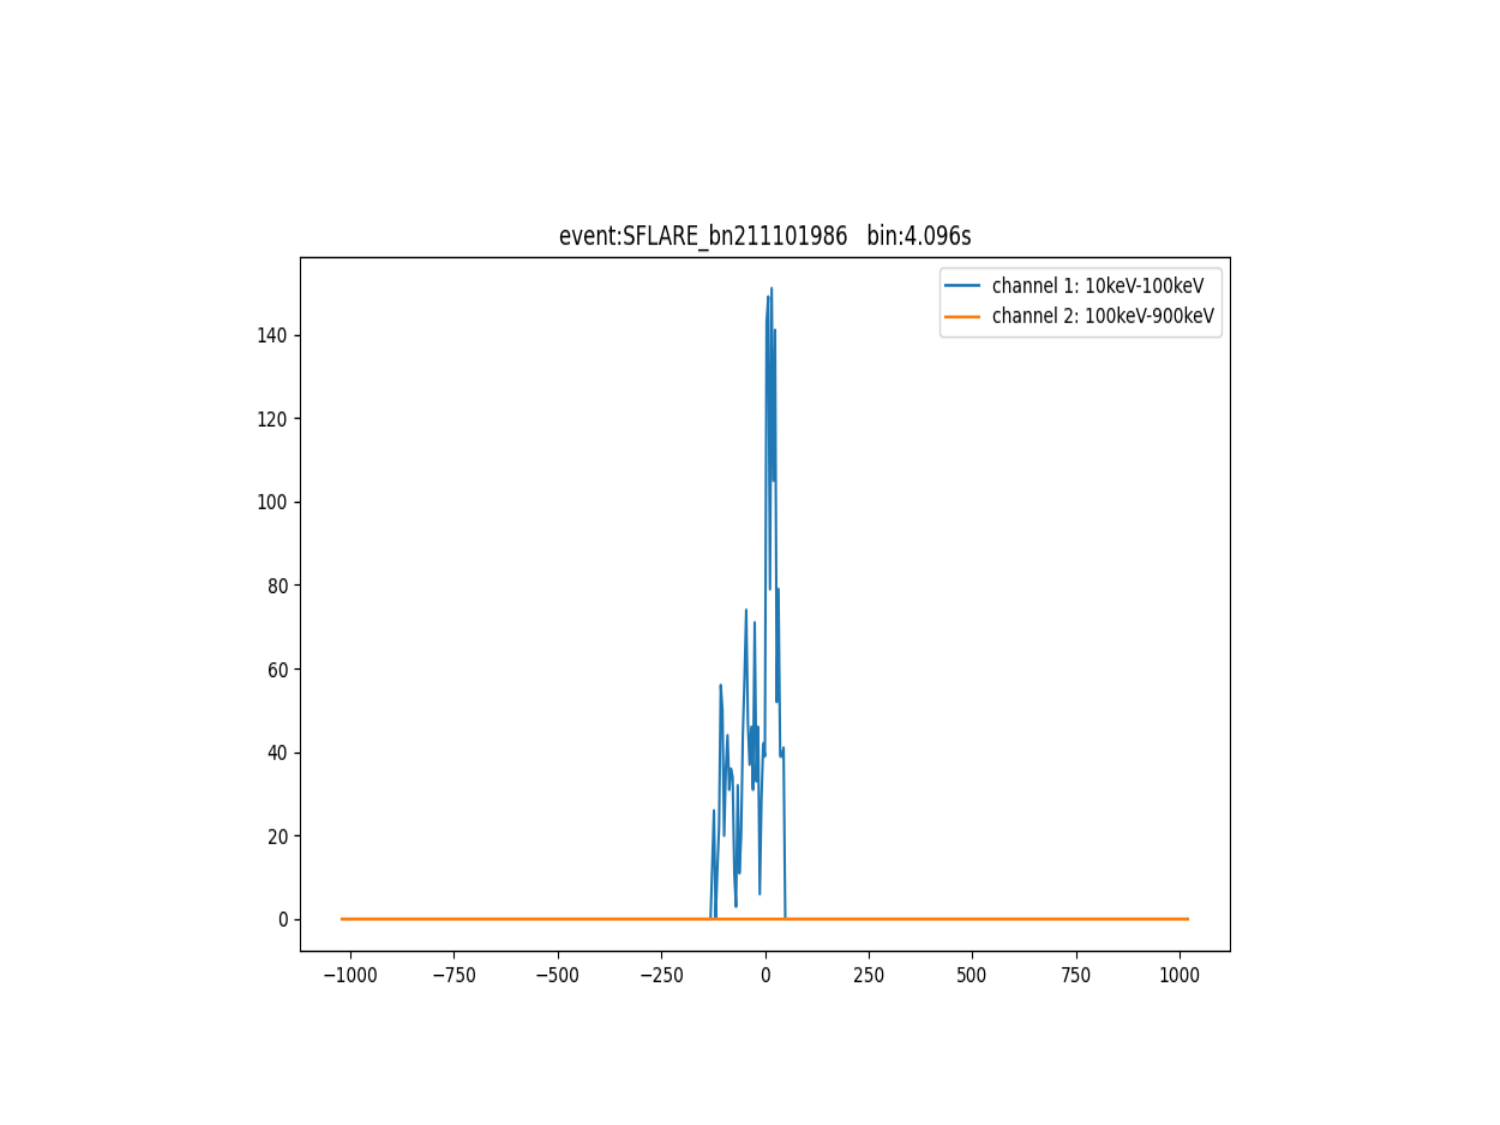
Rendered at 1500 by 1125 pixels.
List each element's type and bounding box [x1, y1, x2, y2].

picture [149, 149, 1351, 1051]
